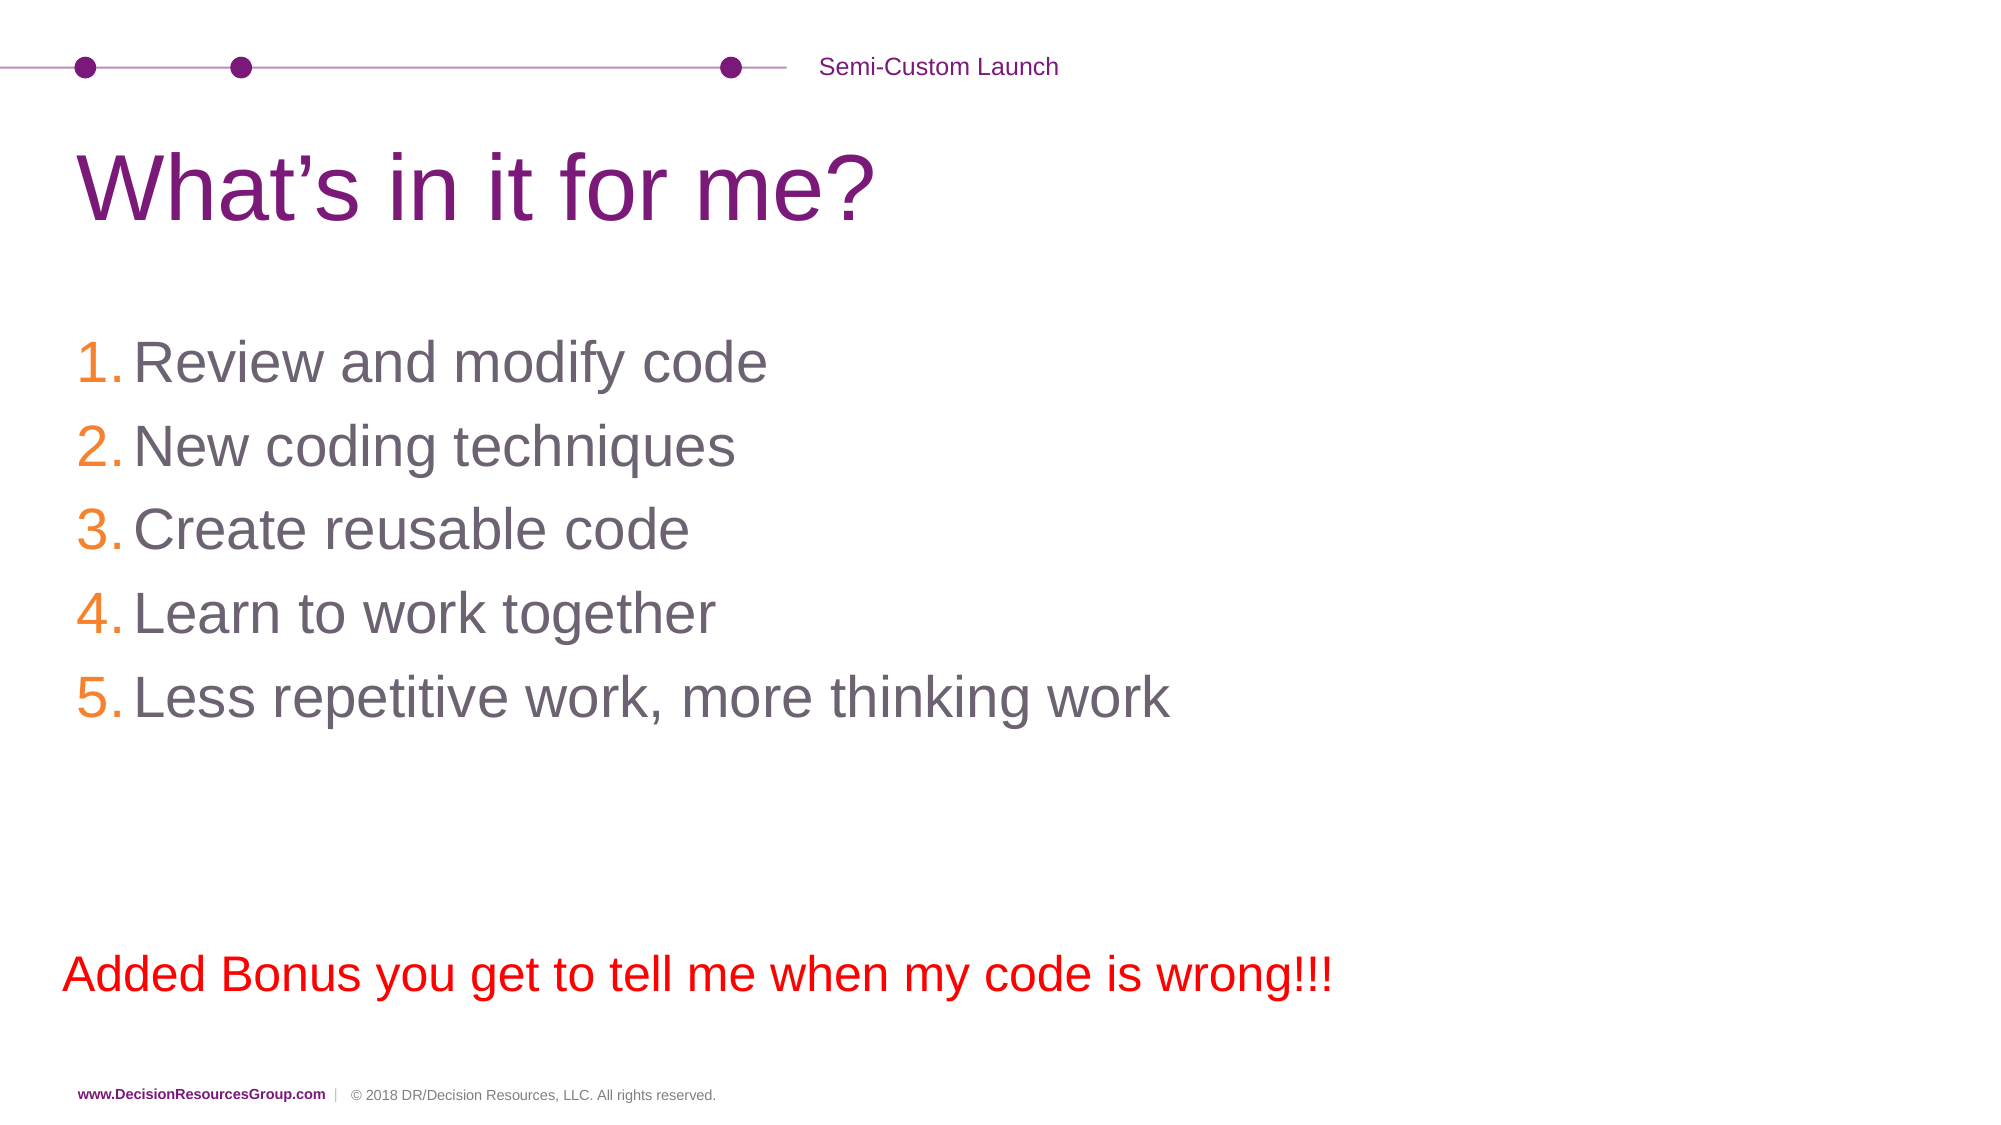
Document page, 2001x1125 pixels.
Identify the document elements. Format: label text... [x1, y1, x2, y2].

list Review and modify code New coding techniques Create reusable code Learn to work together Less repetitive work, more thinking work [76, 324, 1923, 754]
text_box Added Bonus you get to tell me when my code is wrong!!! [47, 933, 1393, 1009]
list Semi-Custom Launch [804, 22, 1923, 112]
title What’s in it for me? [76, 126, 1923, 281]
footer © 2018 DR/Decision Resources, LLC. All rights reserved. [335, 1065, 868, 1125]
